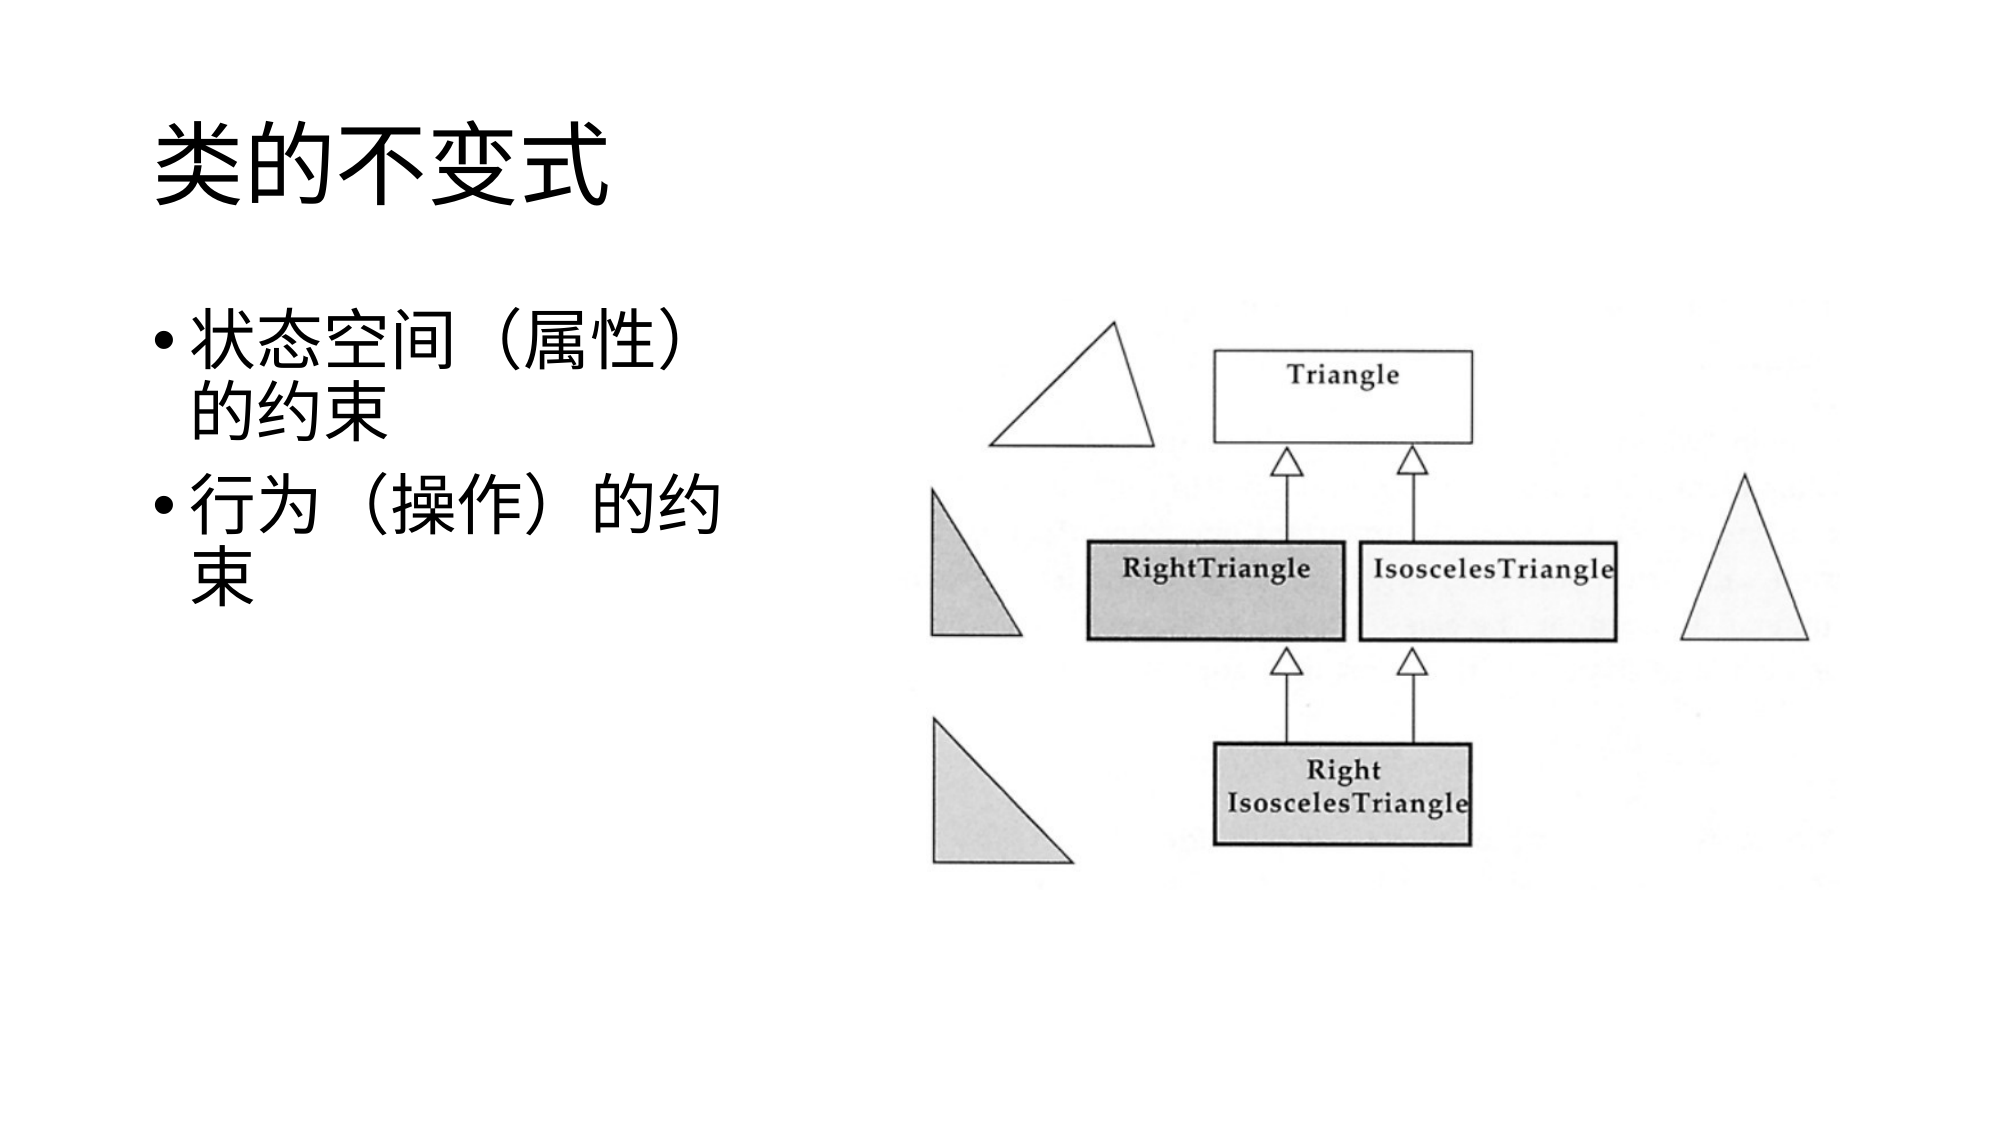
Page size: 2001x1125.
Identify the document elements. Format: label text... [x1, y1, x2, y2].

title 类的不变式 [137, 59, 1863, 278]
picture [892, 299, 1840, 890]
list 状态空间（属性）的约束 行为（操作）的约束 [137, 299, 752, 1014]
